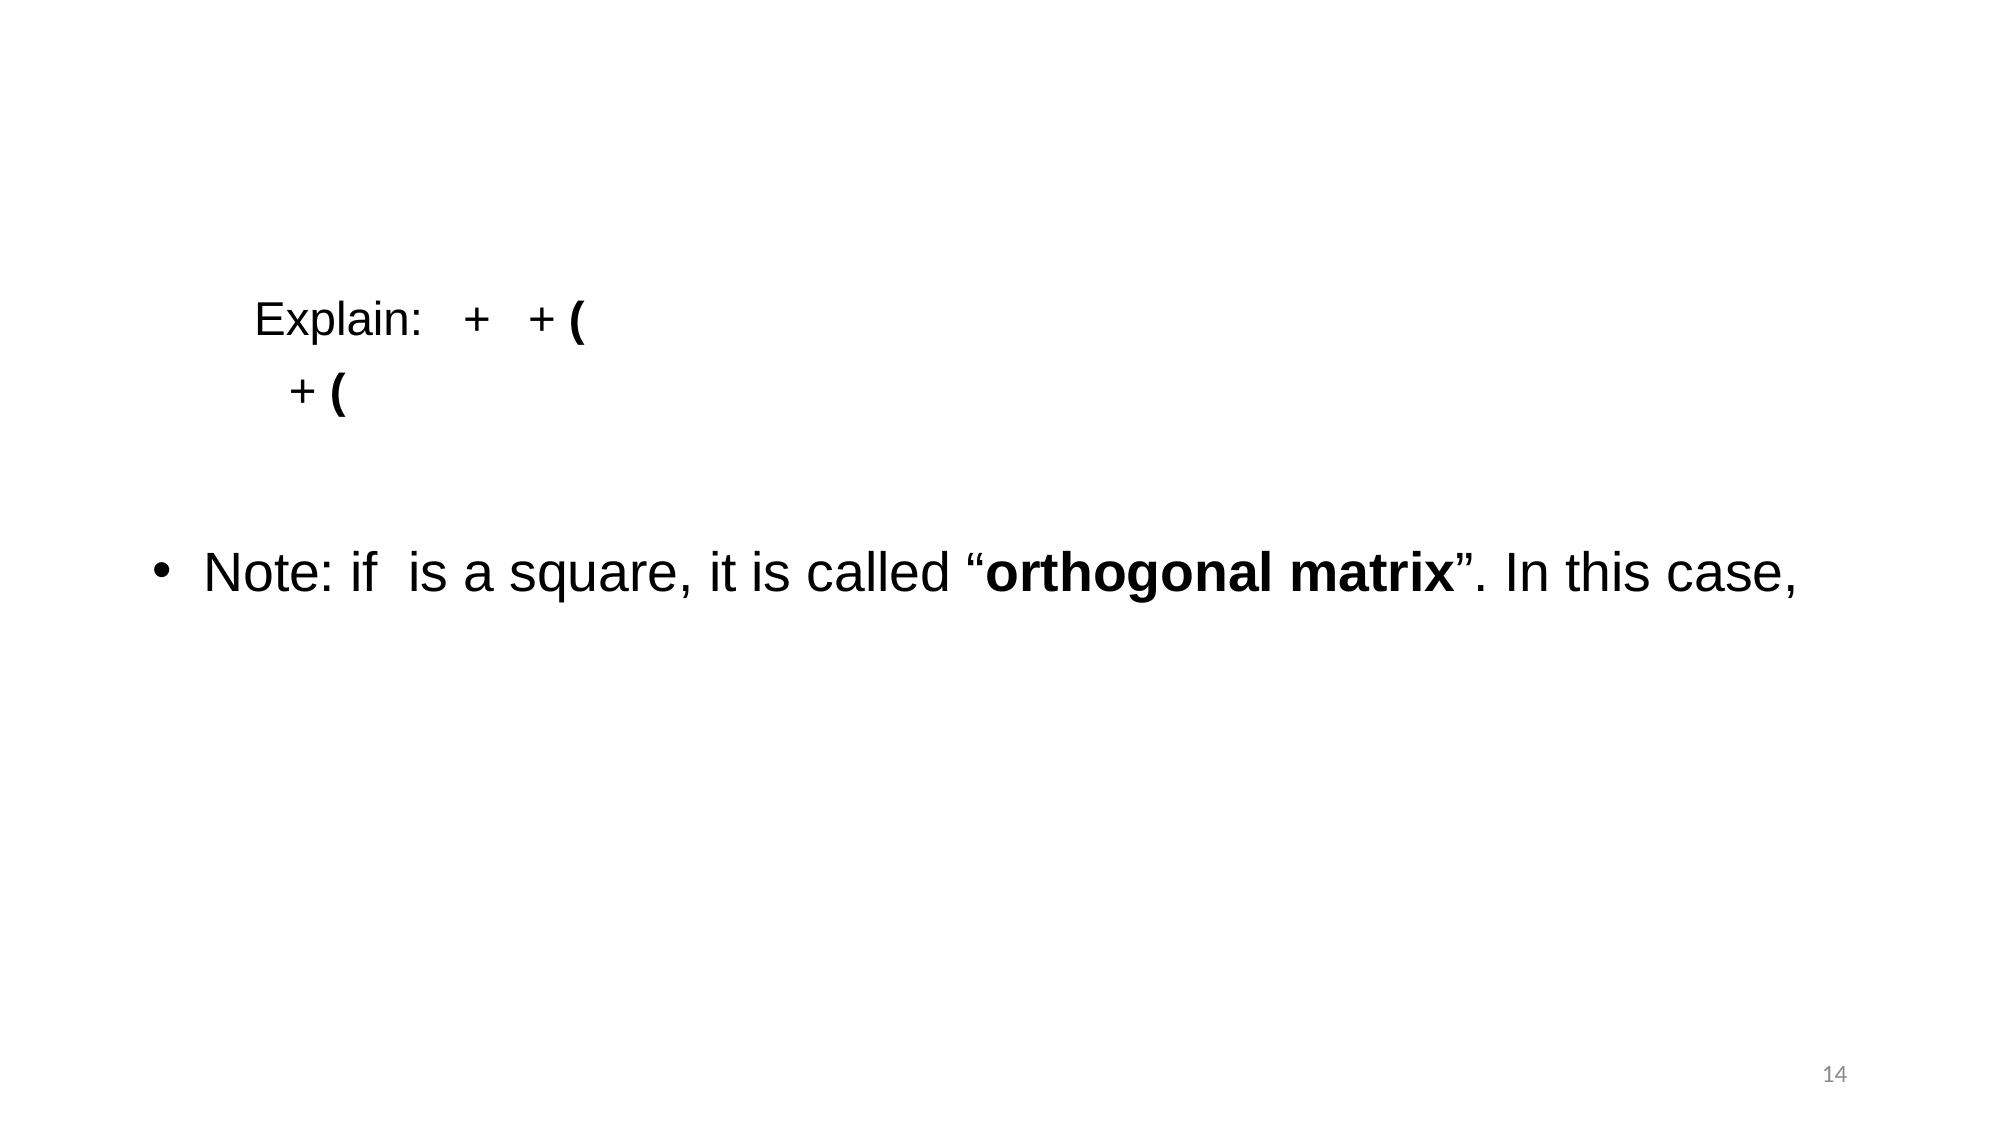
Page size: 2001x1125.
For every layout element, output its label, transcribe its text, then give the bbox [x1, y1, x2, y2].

slide_number 14 [1412, 1042, 1863, 1103]
